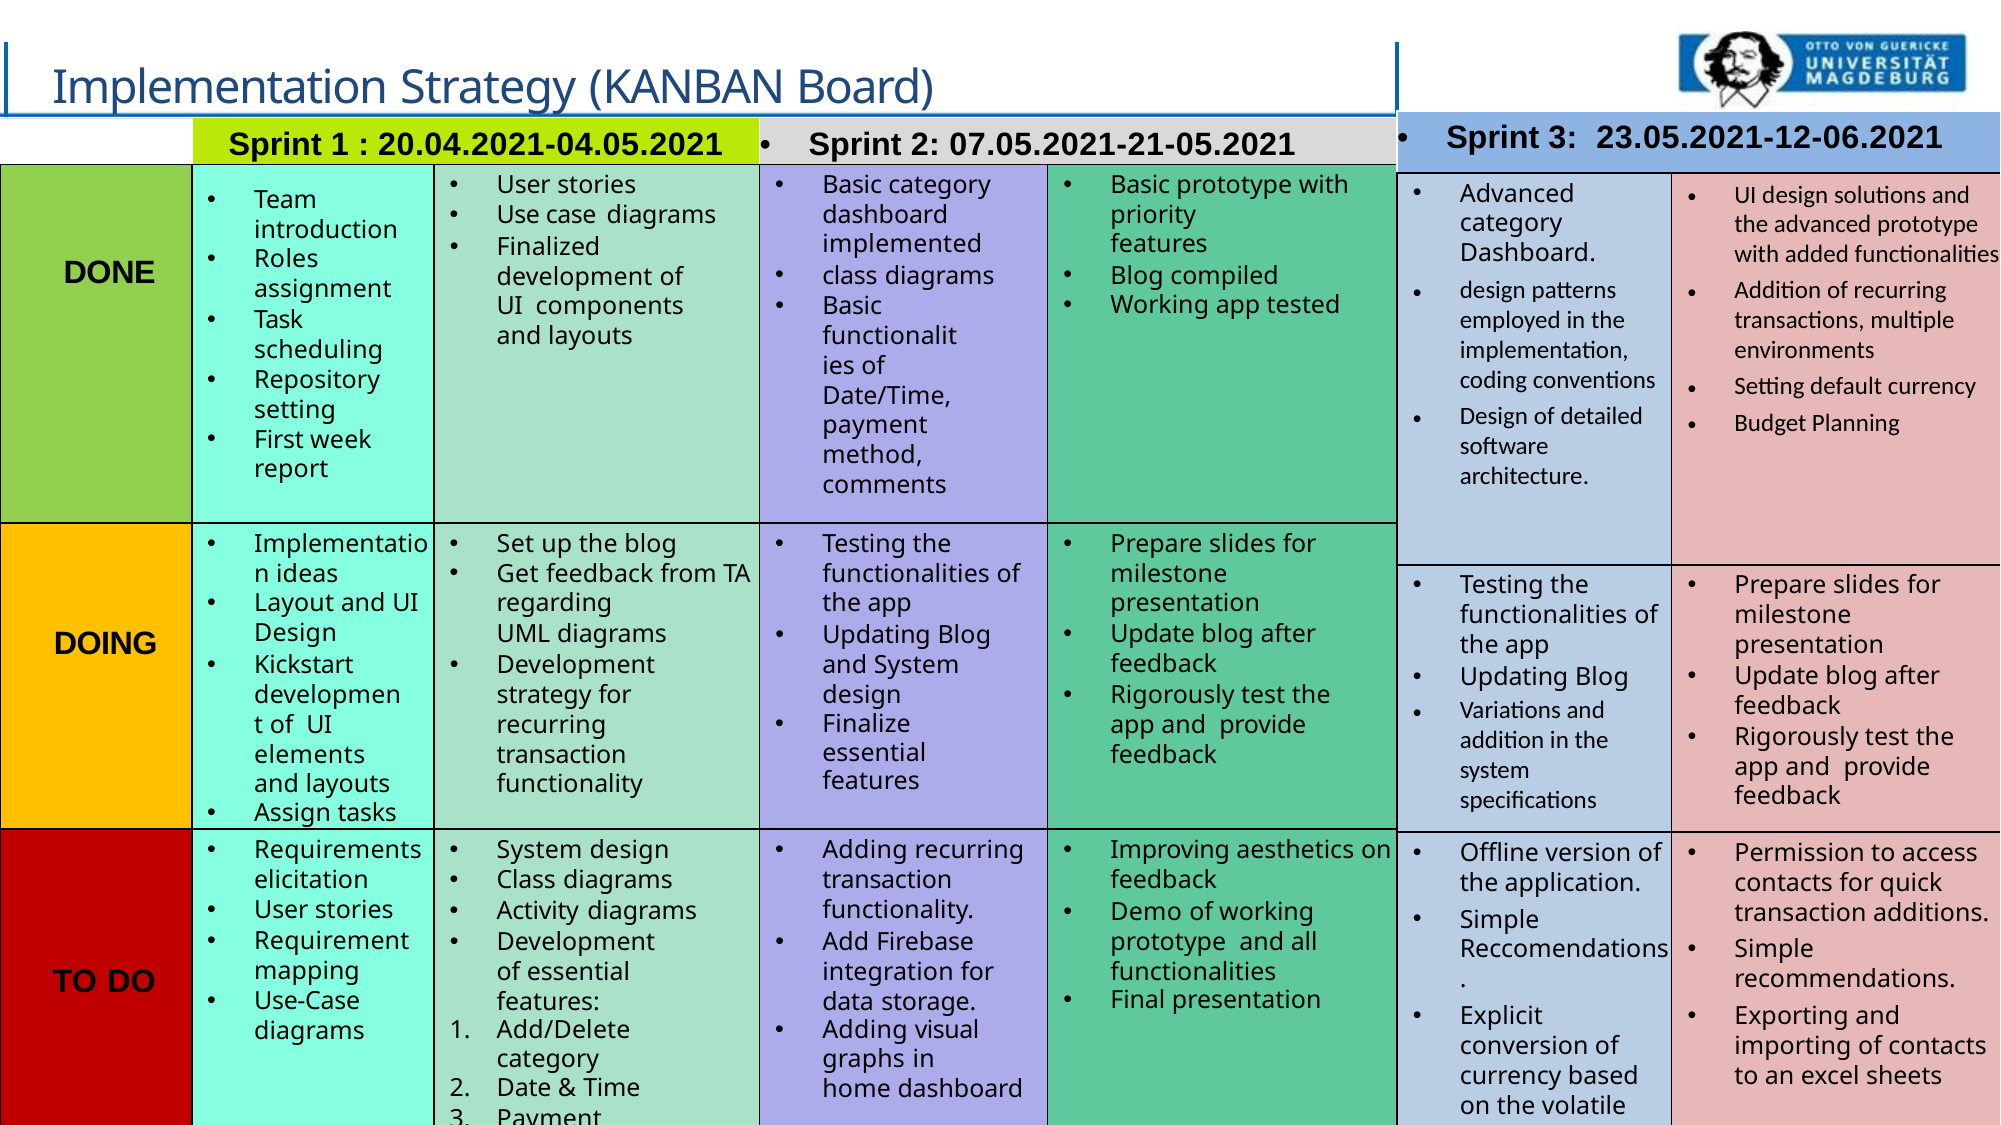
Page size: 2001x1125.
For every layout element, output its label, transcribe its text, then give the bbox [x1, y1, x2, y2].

table_cell DONE [1, 165, 191, 522]
table_cell Basic prototype with priority features Blog compiled Working app tested [1048, 165, 1396, 522]
table_header Implementation Strategy (KANBAN Board) [8, 42, 1395, 117]
table_cell Basic category dashboard implemented class diagrams Basic functionalities of Date/Time, payment method, comments [760, 165, 1047, 522]
table_cell DOING [1, 524, 191, 828]
table_cell Prepare slides for milestone presentation Update blog after feedback Rigorously test the app and provide feedback [1048, 524, 1396, 828]
table_cell Testing the functionalities of the app Updating Blog and System design Finalize essential features [760, 524, 1047, 828]
table_cell Set up the blog Get feedback from TA regarding UML diagrams Development strategy for recurring transaction functionality [435, 524, 759, 828]
table_cell User stories Use case diagrams Finalized development of UI components and layouts [435, 165, 759, 522]
table_cell Implementation ideas Layout and UI Design Kickstart development of UI elements and layouts Assign tasks [193, 524, 433, 828]
table_cell Adding recurring transaction functionality. Add Firebase integration for data storage. Adding visual graphs in home dashboard [760, 830, 1047, 1125]
table_cell Sprint 2: 07.05.2021-21-05.2021 [760, 118, 1396, 164]
table_header [0, 42, 4, 117]
table_cell Prepare slides for milestone presentation Update blog after feedback Rigorously test the app and provide feedback [1672, 566, 2000, 831]
table_header Sprint 3: 23.05.2021-12-06.2021 [1398, 112, 2000, 172]
picture [1399, 31, 2000, 110]
table_cell Team introduction Roles assignment Task scheduling Repository setting First week report [193, 165, 433, 522]
table_cell Requirements elicitation User stories Requirement mapping Use-Case diagrams [193, 830, 433, 1125]
table_cell Permission to access contacts for quick transaction additions. Simple recommendations. Exporting and importing of contacts to an excel sheets [1672, 833, 2000, 1125]
table_cell System design Class diagrams Activity diagrams Development of essential features: Add/Delete category Date & Time Payment method Adding filter search feature [435, 830, 759, 1125]
table_cell Offline version of the application. Simple Reccomendations. Explicit conversion of currency based on the volatile rates. [1398, 833, 1671, 1125]
table_cell Testing the functionalities of the app Updating Blog Variations and addition in the system specifications [1398, 566, 1671, 831]
table_cell Sprint 1 : 20.04.2021-04.05.2021 [193, 118, 759, 164]
table_cell Improving aesthetics on feedback Demo of working prototype and all functionalities Final presentation [1048, 830, 1396, 1125]
table_cell [1, 118, 191, 164]
table_cell Advanced category Dashboard. design patterns employed in the implementation, coding conventions Design of detailed software architecture. [1398, 174, 1671, 564]
table_cell TO DO [1, 830, 191, 1125]
table_cell UI design solutions and the advanced prototype with added functionalities. Addition of recurring transactions, multiple environments Setting default currency Budget Planning [1672, 174, 2000, 564]
